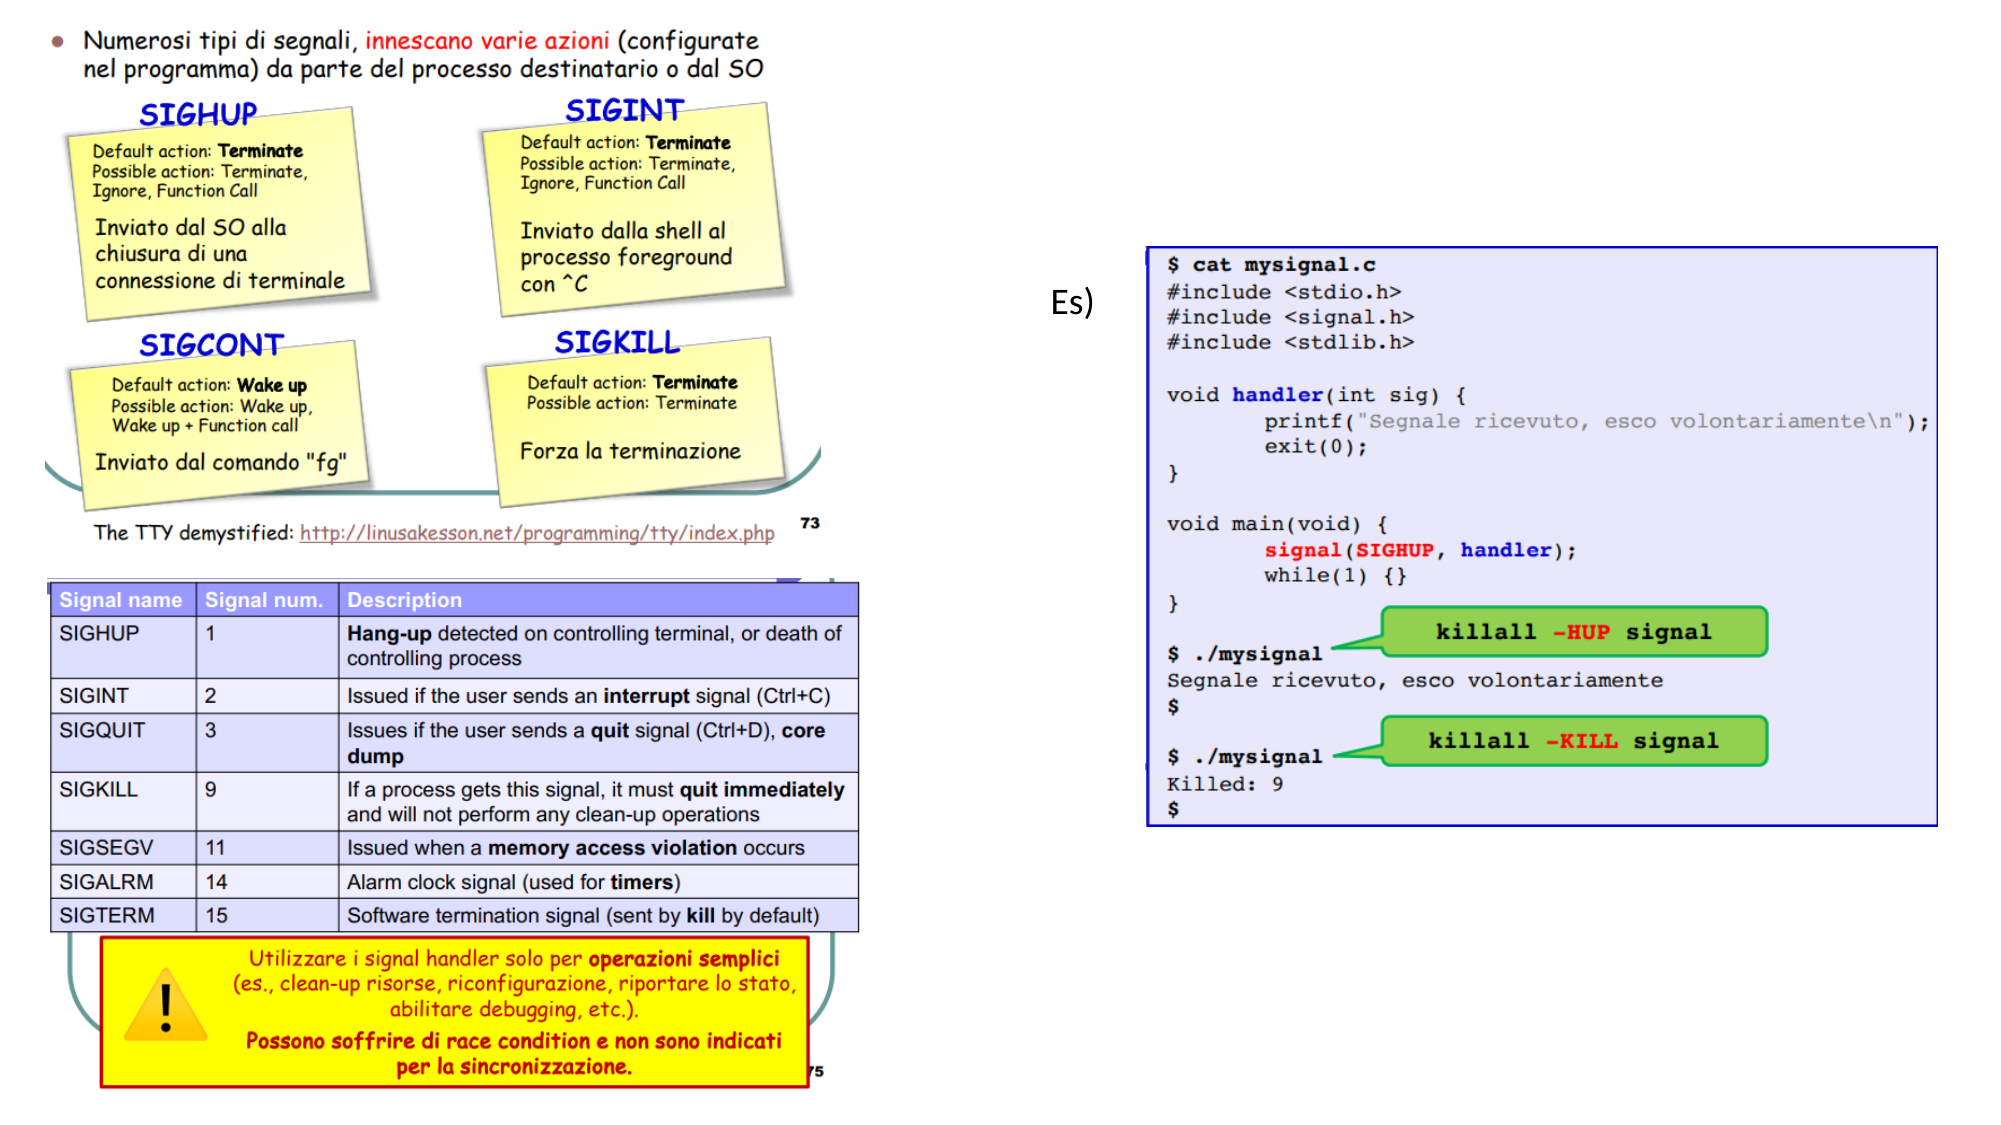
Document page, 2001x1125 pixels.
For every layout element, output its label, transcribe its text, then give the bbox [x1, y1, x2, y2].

picture [1145, 246, 1938, 827]
picture [47, 578, 870, 1097]
picture [45, 24, 821, 560]
text_box Es) [1035, 269, 1110, 330]
